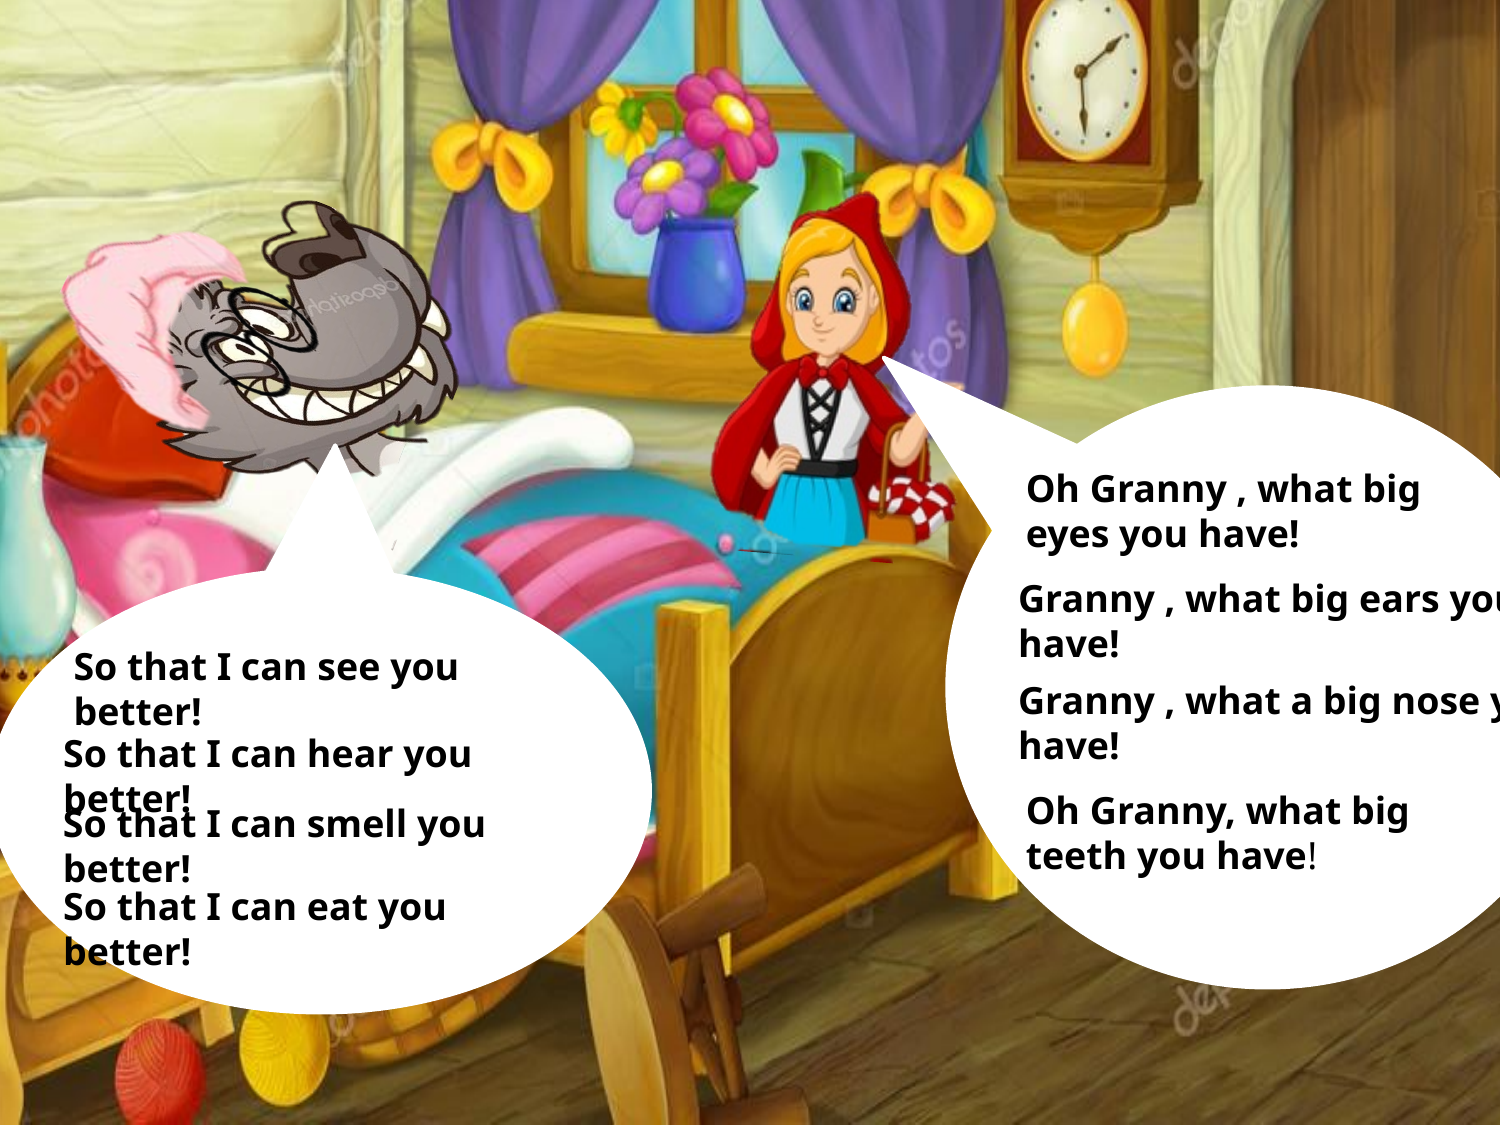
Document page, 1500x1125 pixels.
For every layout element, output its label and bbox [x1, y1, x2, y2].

text_box [0, 0, 1500, 1125]
